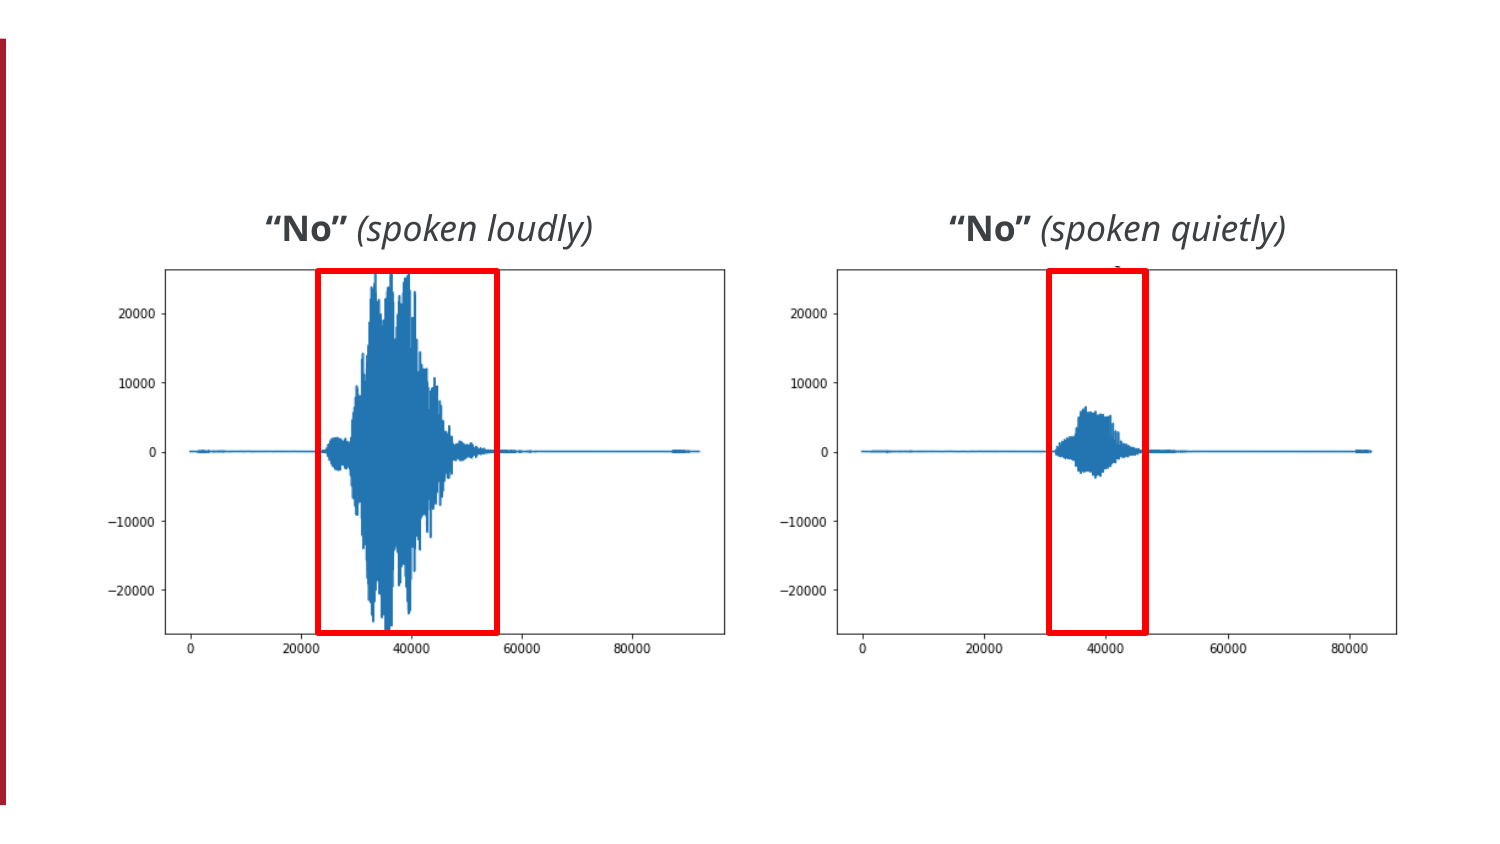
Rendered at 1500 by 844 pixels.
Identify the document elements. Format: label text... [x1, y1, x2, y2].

title “No” (spoken quietly) [910, 191, 1326, 264]
picture [91, 266, 1409, 665]
title “No” (spoken loudly) [221, 191, 638, 264]
